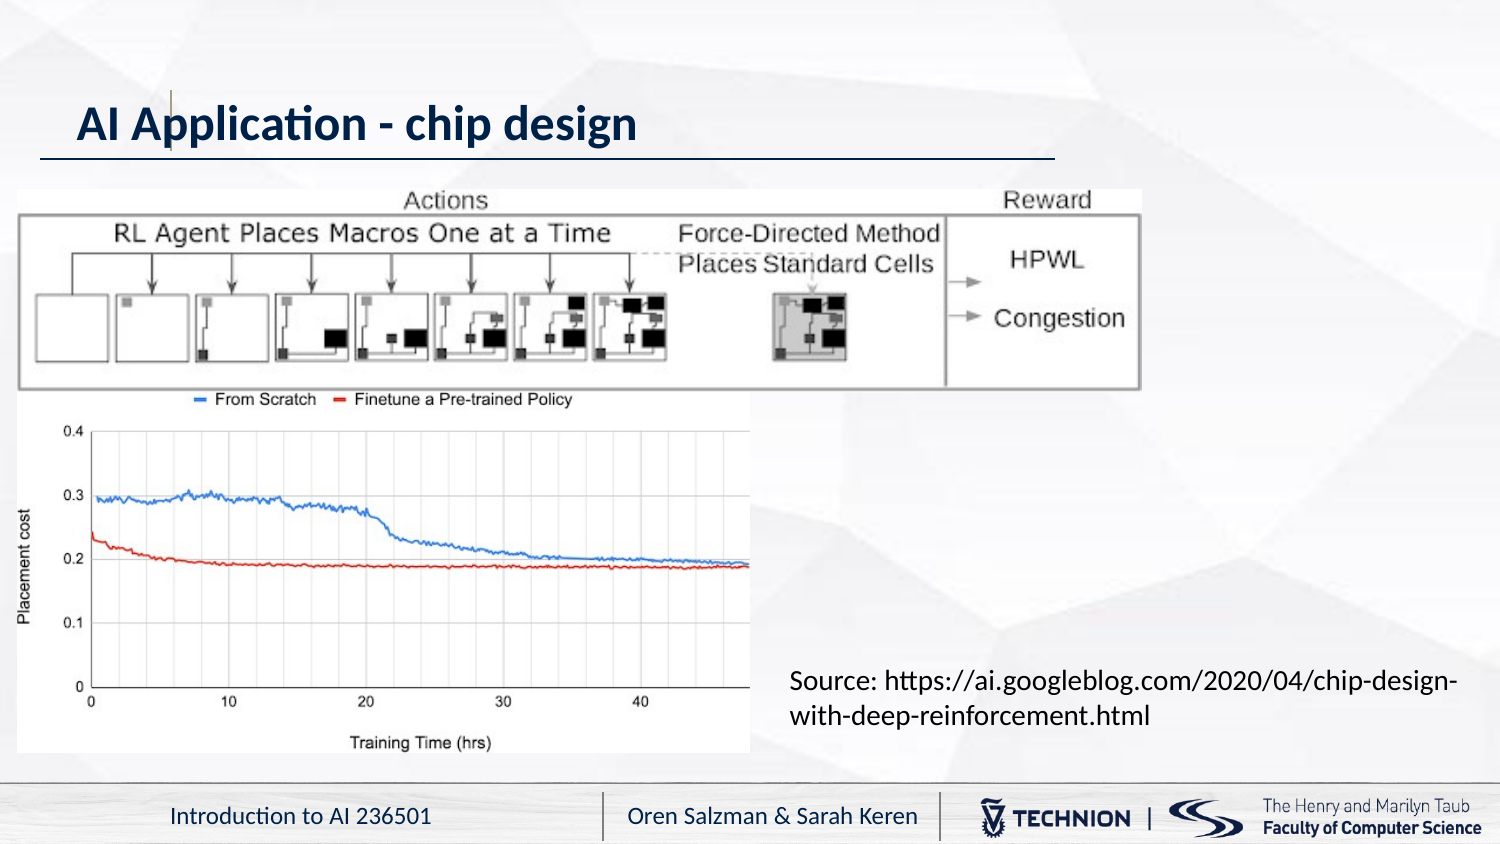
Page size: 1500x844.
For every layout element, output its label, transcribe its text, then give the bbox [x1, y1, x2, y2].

title AI Application - chip design [76, 38, 1463, 159]
text_box Source: https://ai.googleblog.com/2020/04/chip-design-with-deep-reinforcement.html [787, 659, 1500, 732]
picture [980, 798, 1482, 838]
picture [0, 0, 1500, 783]
